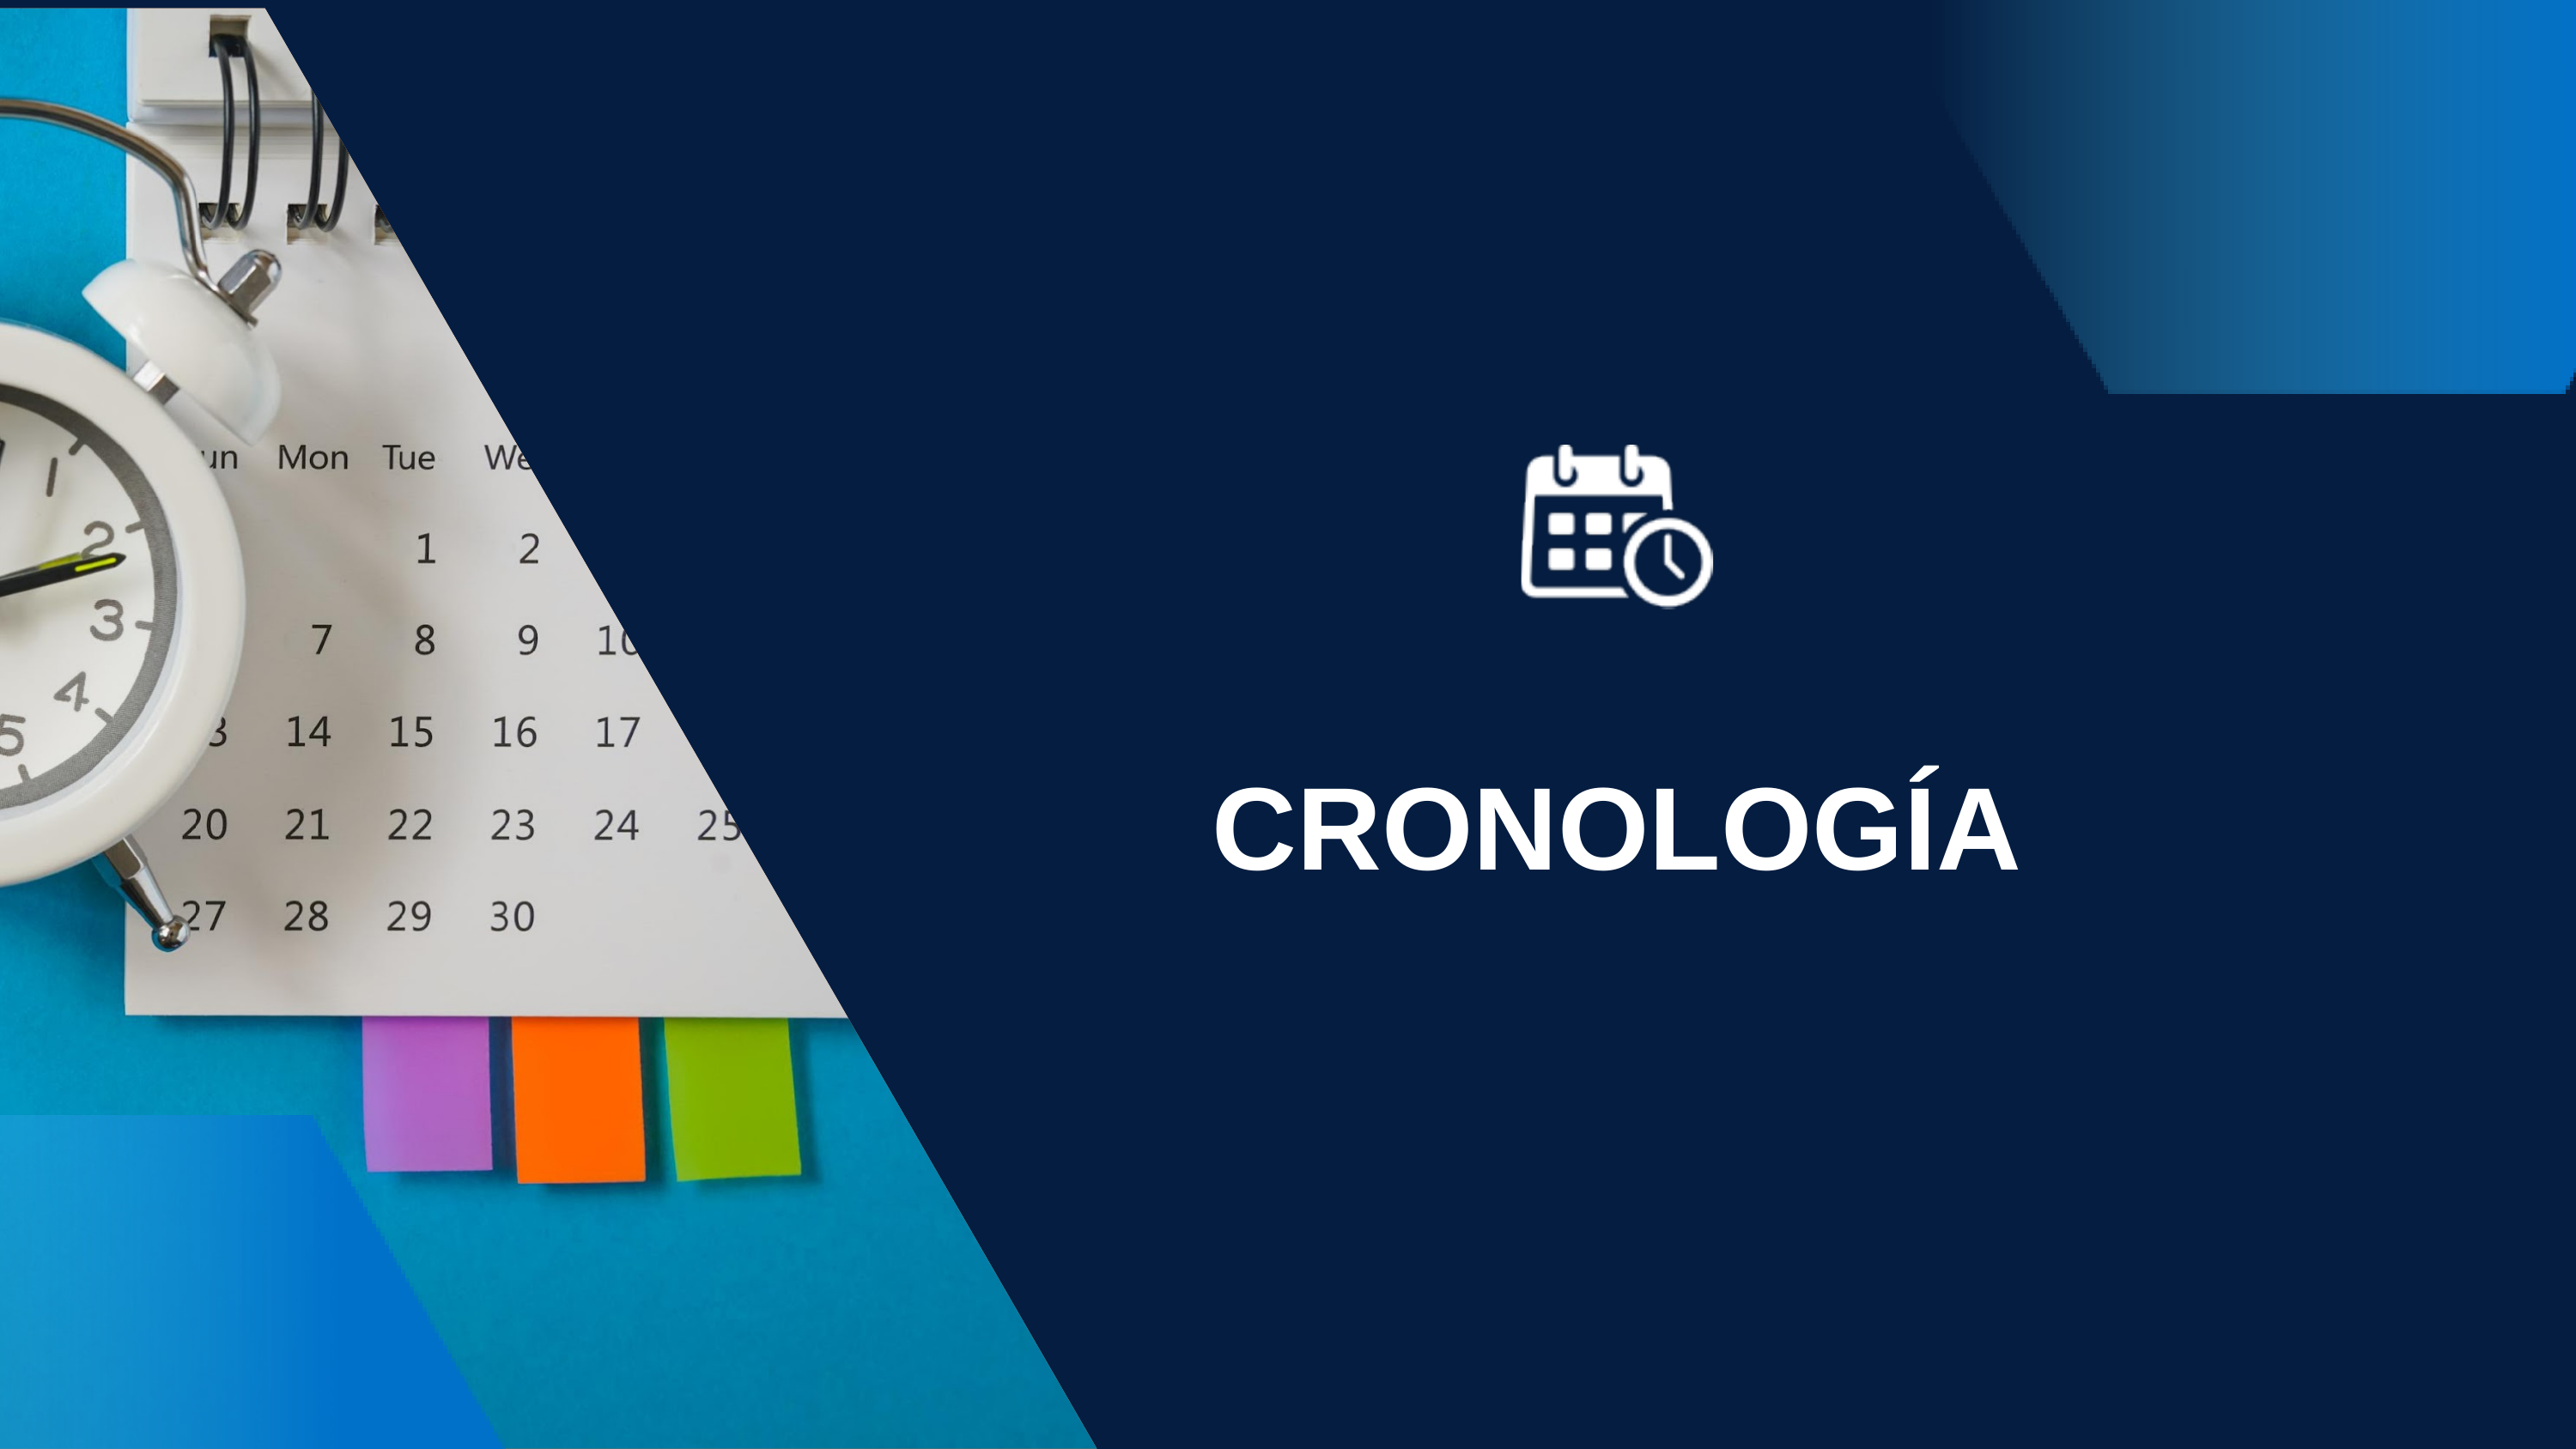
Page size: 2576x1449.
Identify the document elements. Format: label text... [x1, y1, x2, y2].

text_box [1882, 0, 2576, 395]
text_box [1521, 445, 1714, 609]
text_box CRONOLOGÍA [1102, 724, 2213, 894]
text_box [0, 8, 1097, 1449]
